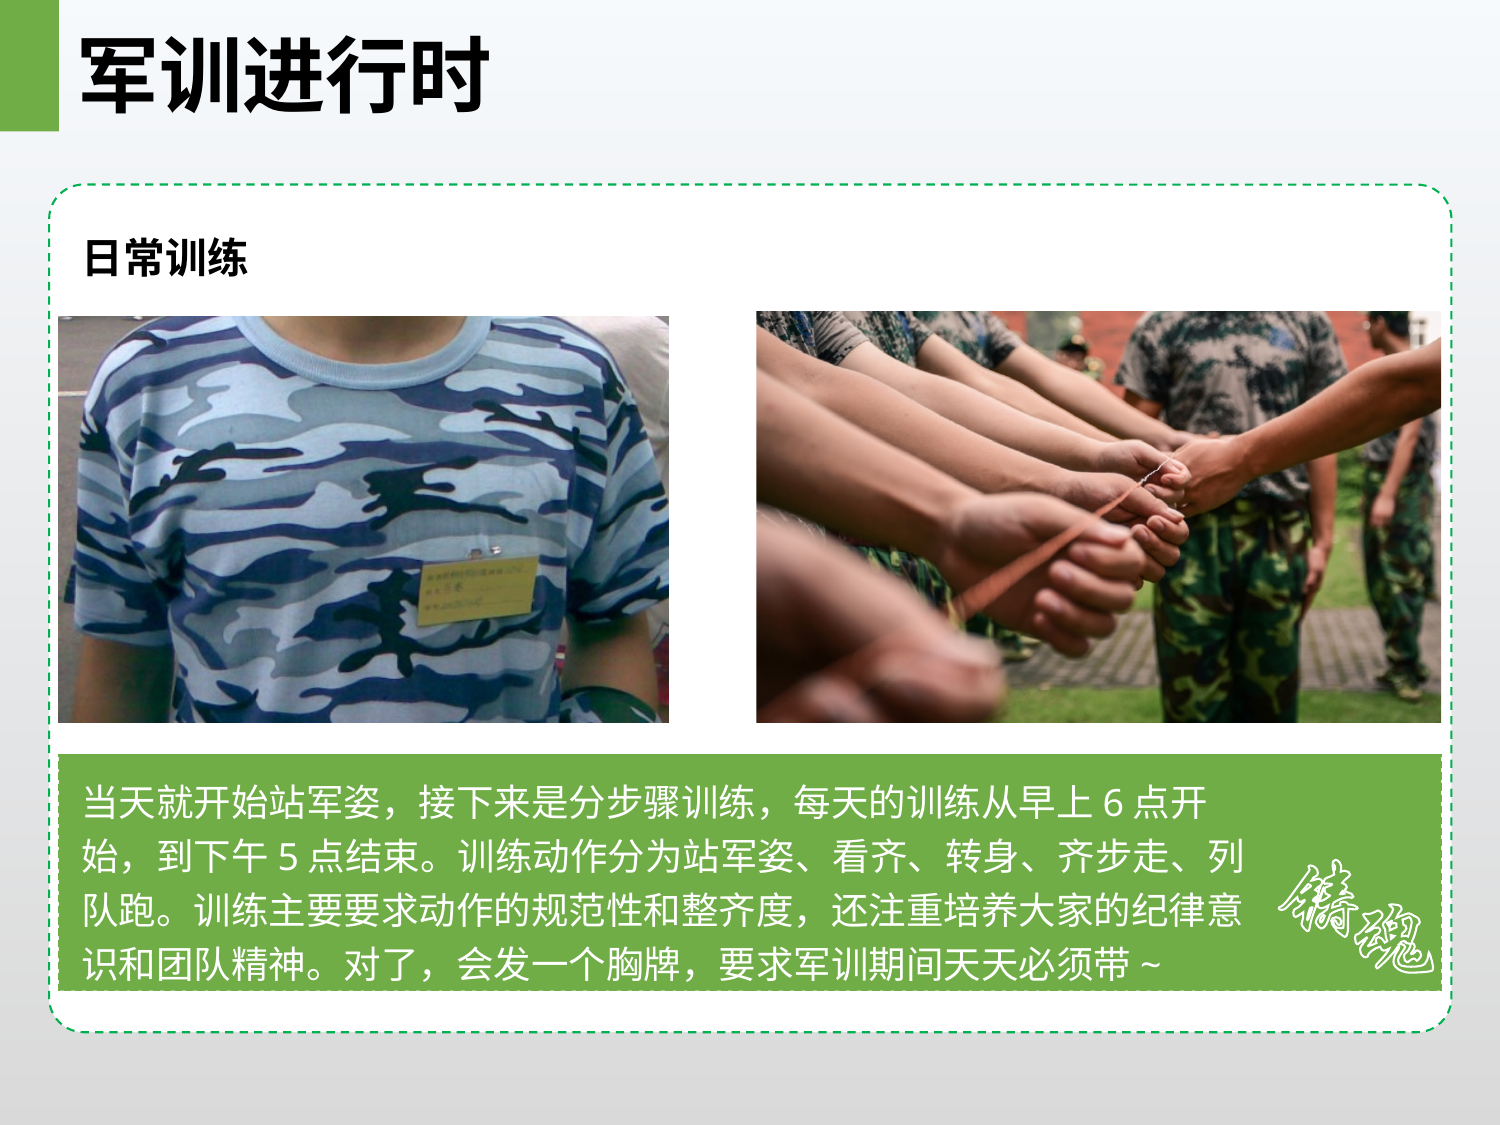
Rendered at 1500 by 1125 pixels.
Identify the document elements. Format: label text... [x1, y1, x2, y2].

text_box [58, 754, 1442, 991]
text_box [0, 0, 60, 132]
text_box 日常训练 [67, 213, 264, 289]
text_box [1278, 859, 1434, 973]
picture [756, 311, 1442, 723]
picture [58, 316, 669, 723]
text_box 军训进行时 [61, 15, 508, 131]
text_box 当天就开始站军姿，接下来是分步骤训练，每天的训练从早上6点开始，到下午5点结束。训练动作分为站军姿、看齐、转身、齐步走、列队跑。训练主要要求动作的规范性和整齐度，还注重培养大家的纪律意识和团队精神。对了，会发一个胸牌，要求军训期间天天必须带~ [66, 762, 1270, 994]
text_box [48, 183, 1453, 1034]
